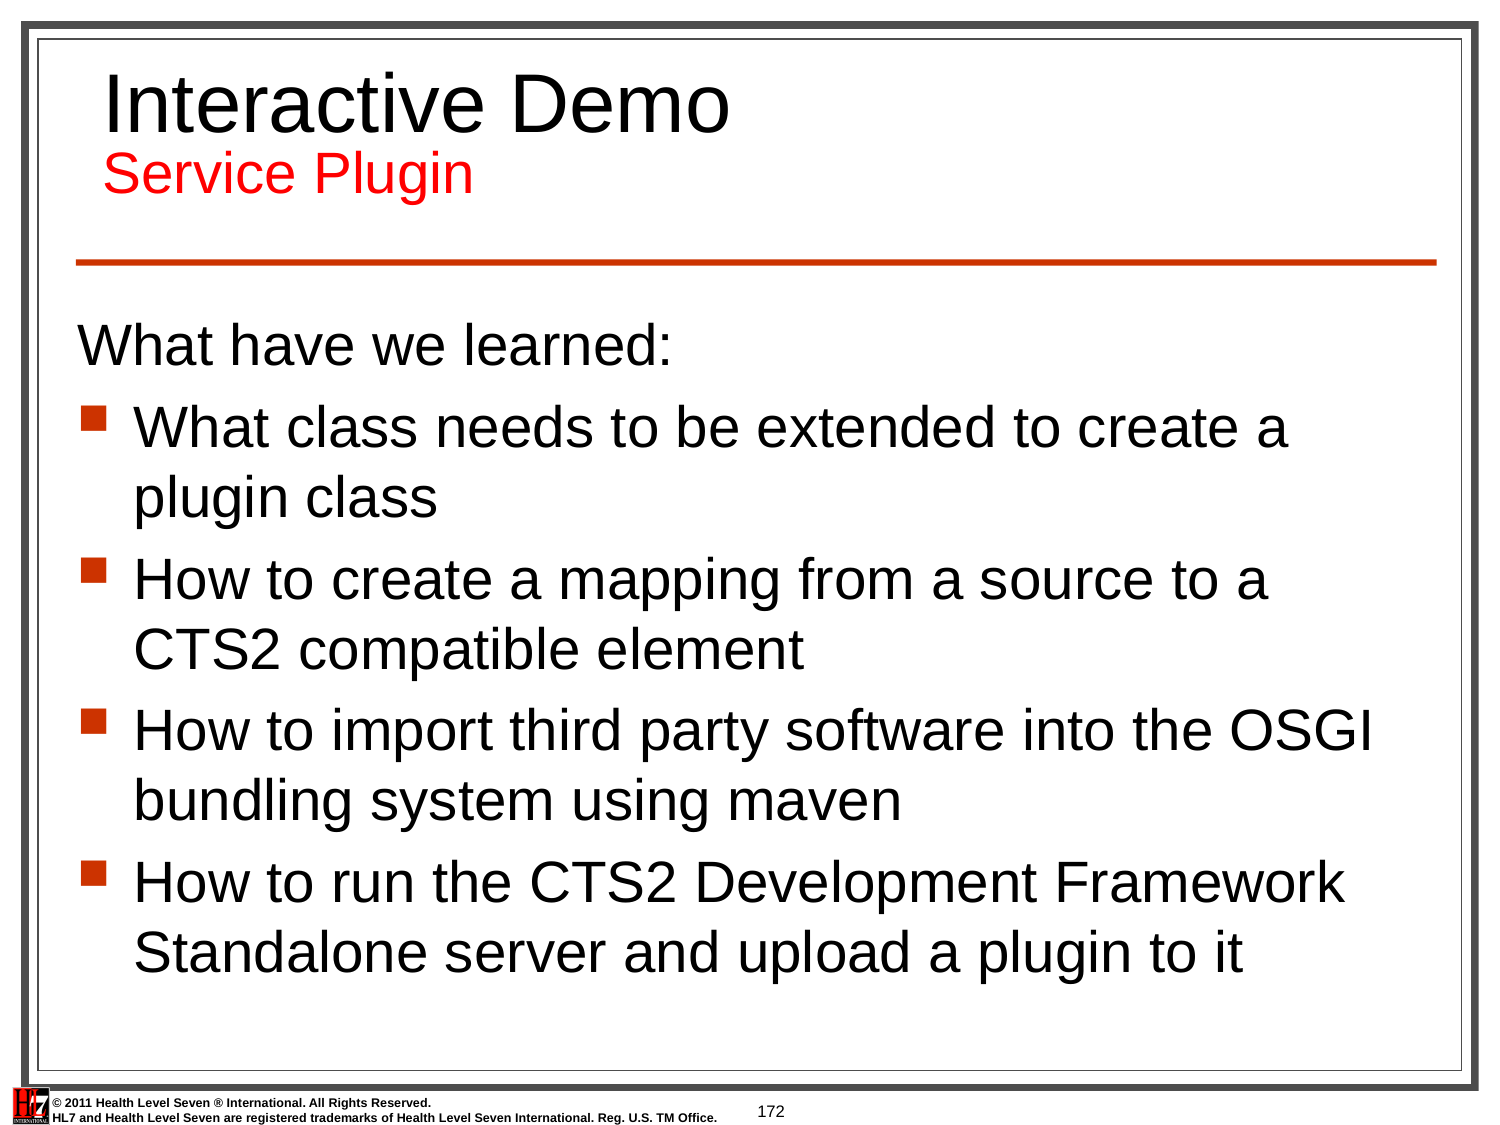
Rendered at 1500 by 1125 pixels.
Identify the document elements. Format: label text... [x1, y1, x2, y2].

slide_number 172 [712, 1071, 801, 1125]
list What have we learned: What class needs to be extended to create a plugin class How to create a mapping from a source to a CTS2 compatible element How to import third party software into the OSGI bundling system using maven How to run the CTS2 Development Framework Standalone server and upload a plugin to it [62, 299, 1438, 1026]
title Interactive Demo Service Plugin [87, 77, 1426, 213]
picture [12, 1087, 50, 1125]
